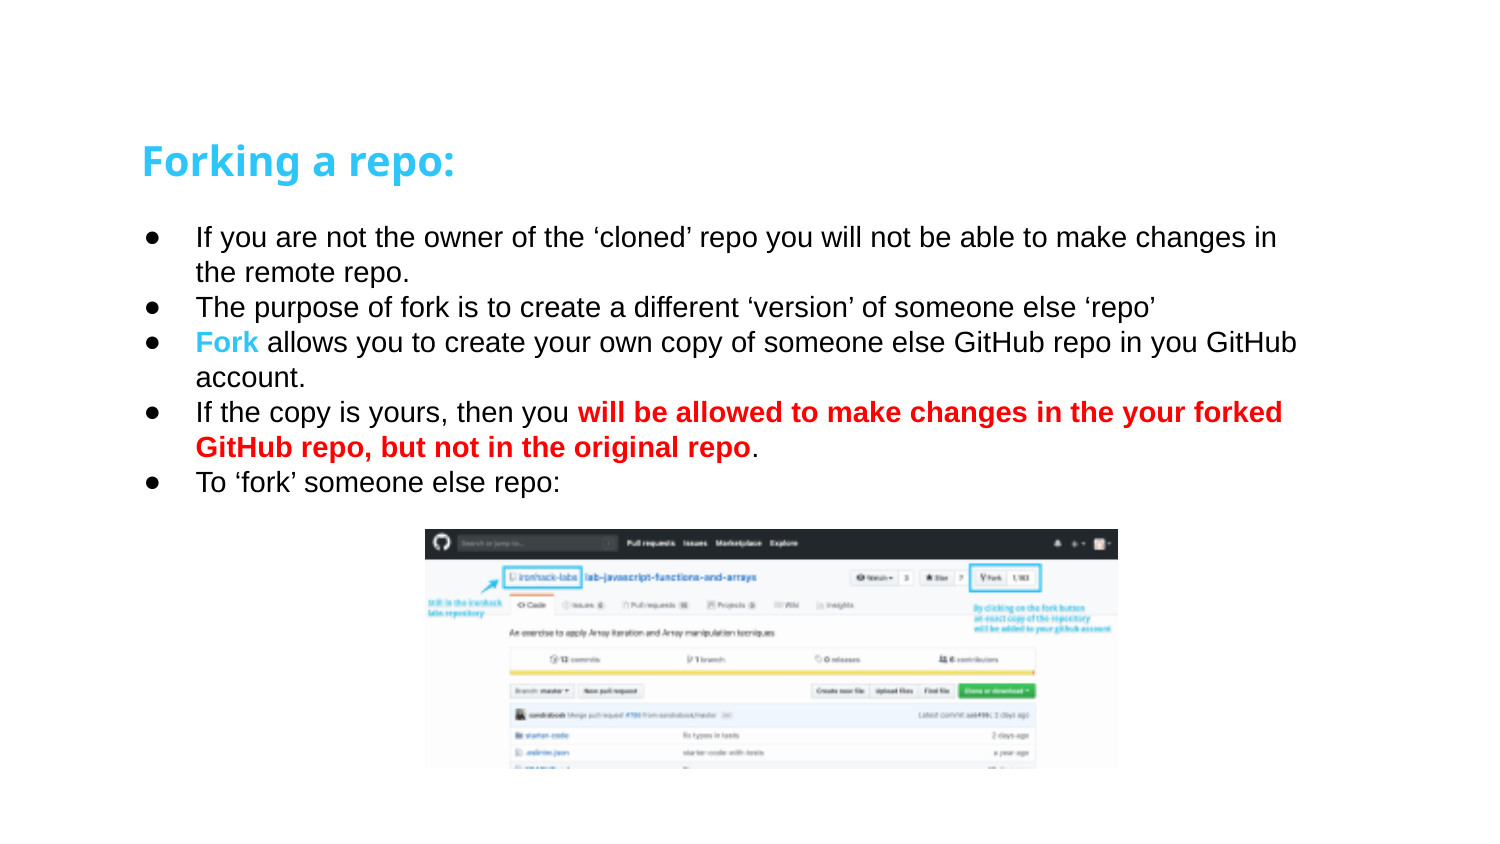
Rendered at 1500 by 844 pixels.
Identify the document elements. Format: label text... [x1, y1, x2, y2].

text_box If you are not the owner of the ‘cloned’ repo you will not be able to make changes in the remote repo. The purpose of fork is to create a different ‘version’ of someone else ‘repo’ Fork allows you to create your own copy of someone else GitHub repo in you GitHub account. If the copy is yours, then you will be allowed to make changes in the your forked GitHub repo, but not in the original repo. To ‘fork’ someone else repo: [105, 203, 1332, 549]
text_box Forking a repo: [125, 112, 1316, 203]
picture [424, 529, 1118, 769]
